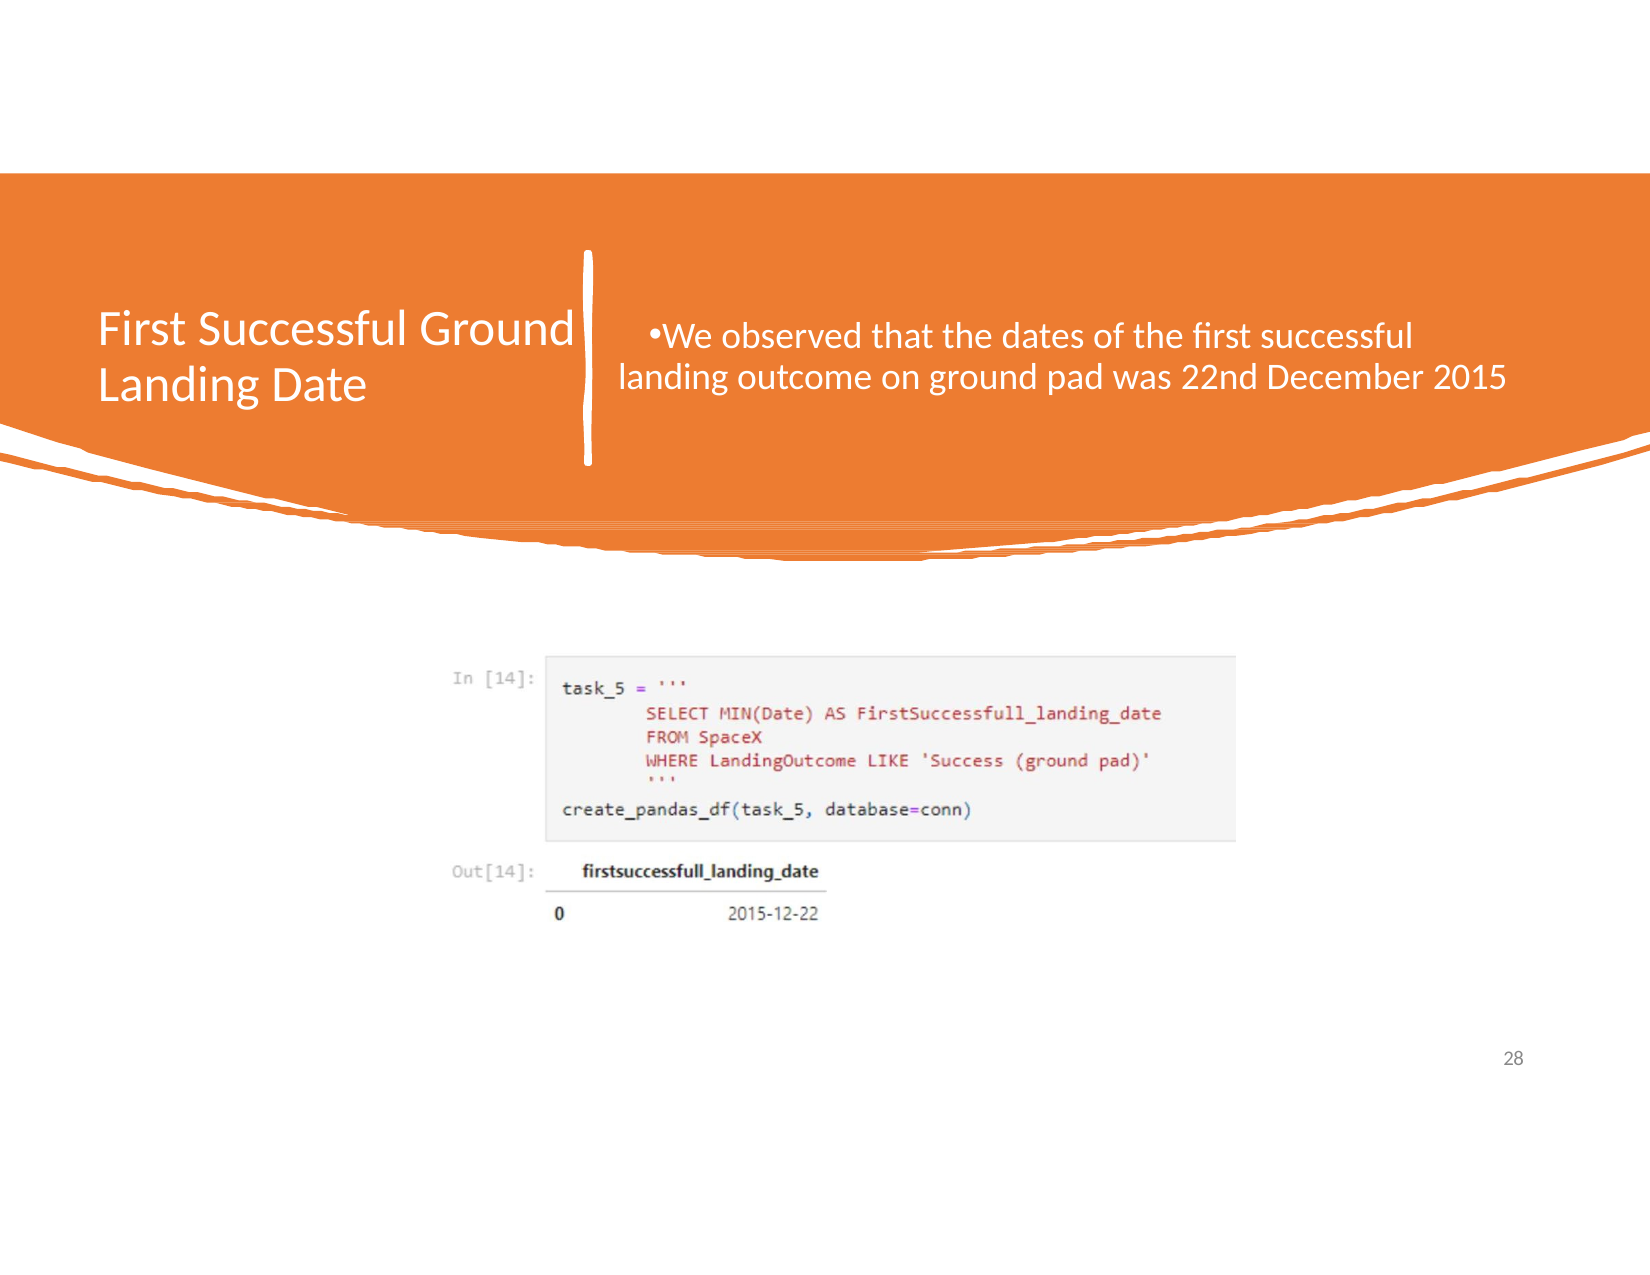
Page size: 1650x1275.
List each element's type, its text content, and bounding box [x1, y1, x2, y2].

picture [449, 653, 1236, 922]
slide_number 28 [1501, 1047, 1533, 1275]
text_box We observed that the dates of the first successful landing outcome on ground pad was 22nd December 2015 [616, 308, 1530, 398]
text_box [582, 249, 594, 467]
title First Successful Ground Landing Date [95, 290, 582, 513]
